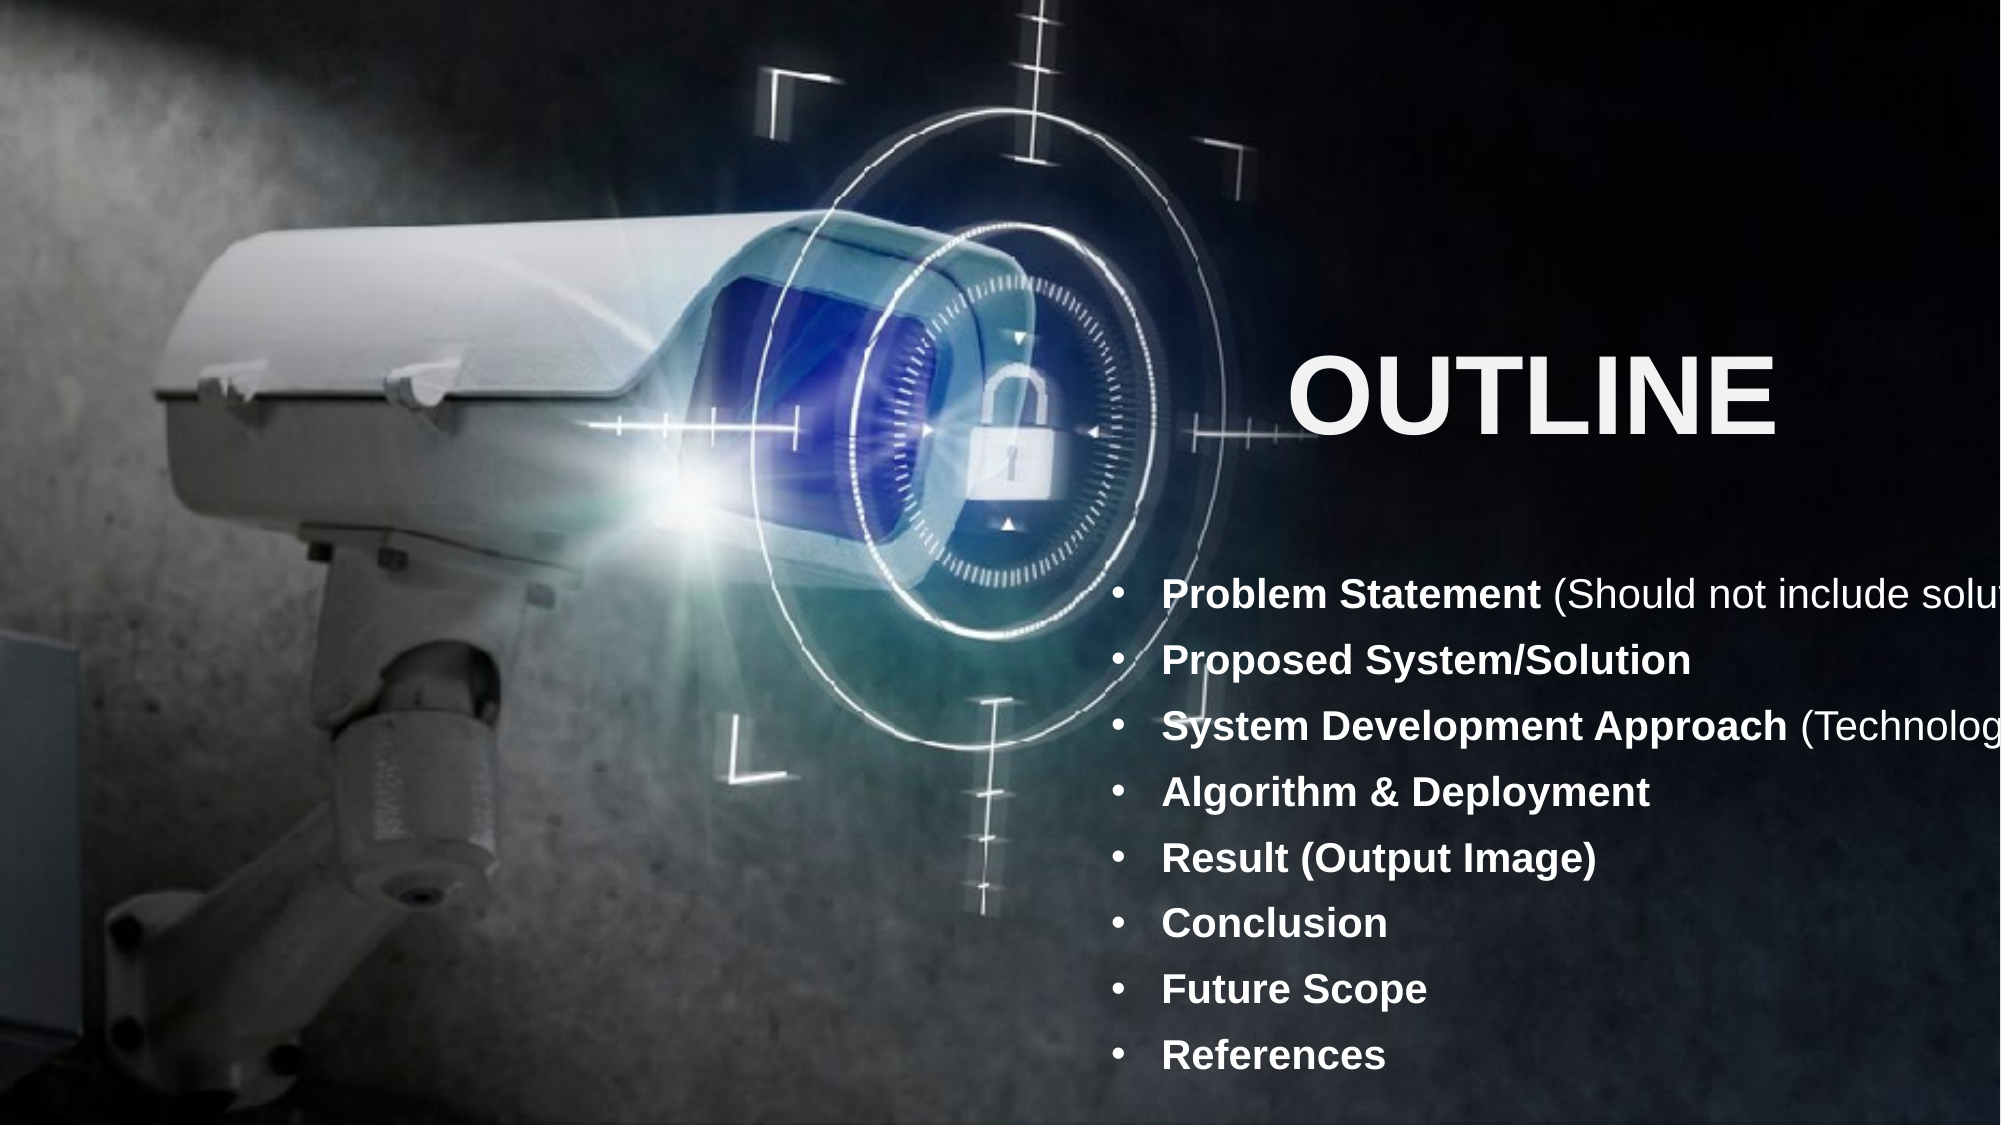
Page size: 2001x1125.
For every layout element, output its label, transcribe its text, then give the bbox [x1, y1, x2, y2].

picture [0, 0, 2001, 1125]
text_box Problem Statement (Should not include solution) Proposed System/Solution System Development Approach (Technology Used) Algorithm & Deployment Result (Output Image) Conclusion Future Scope References [1096, 499, 2000, 1125]
text_box OUTLINE [1271, 314, 1902, 465]
